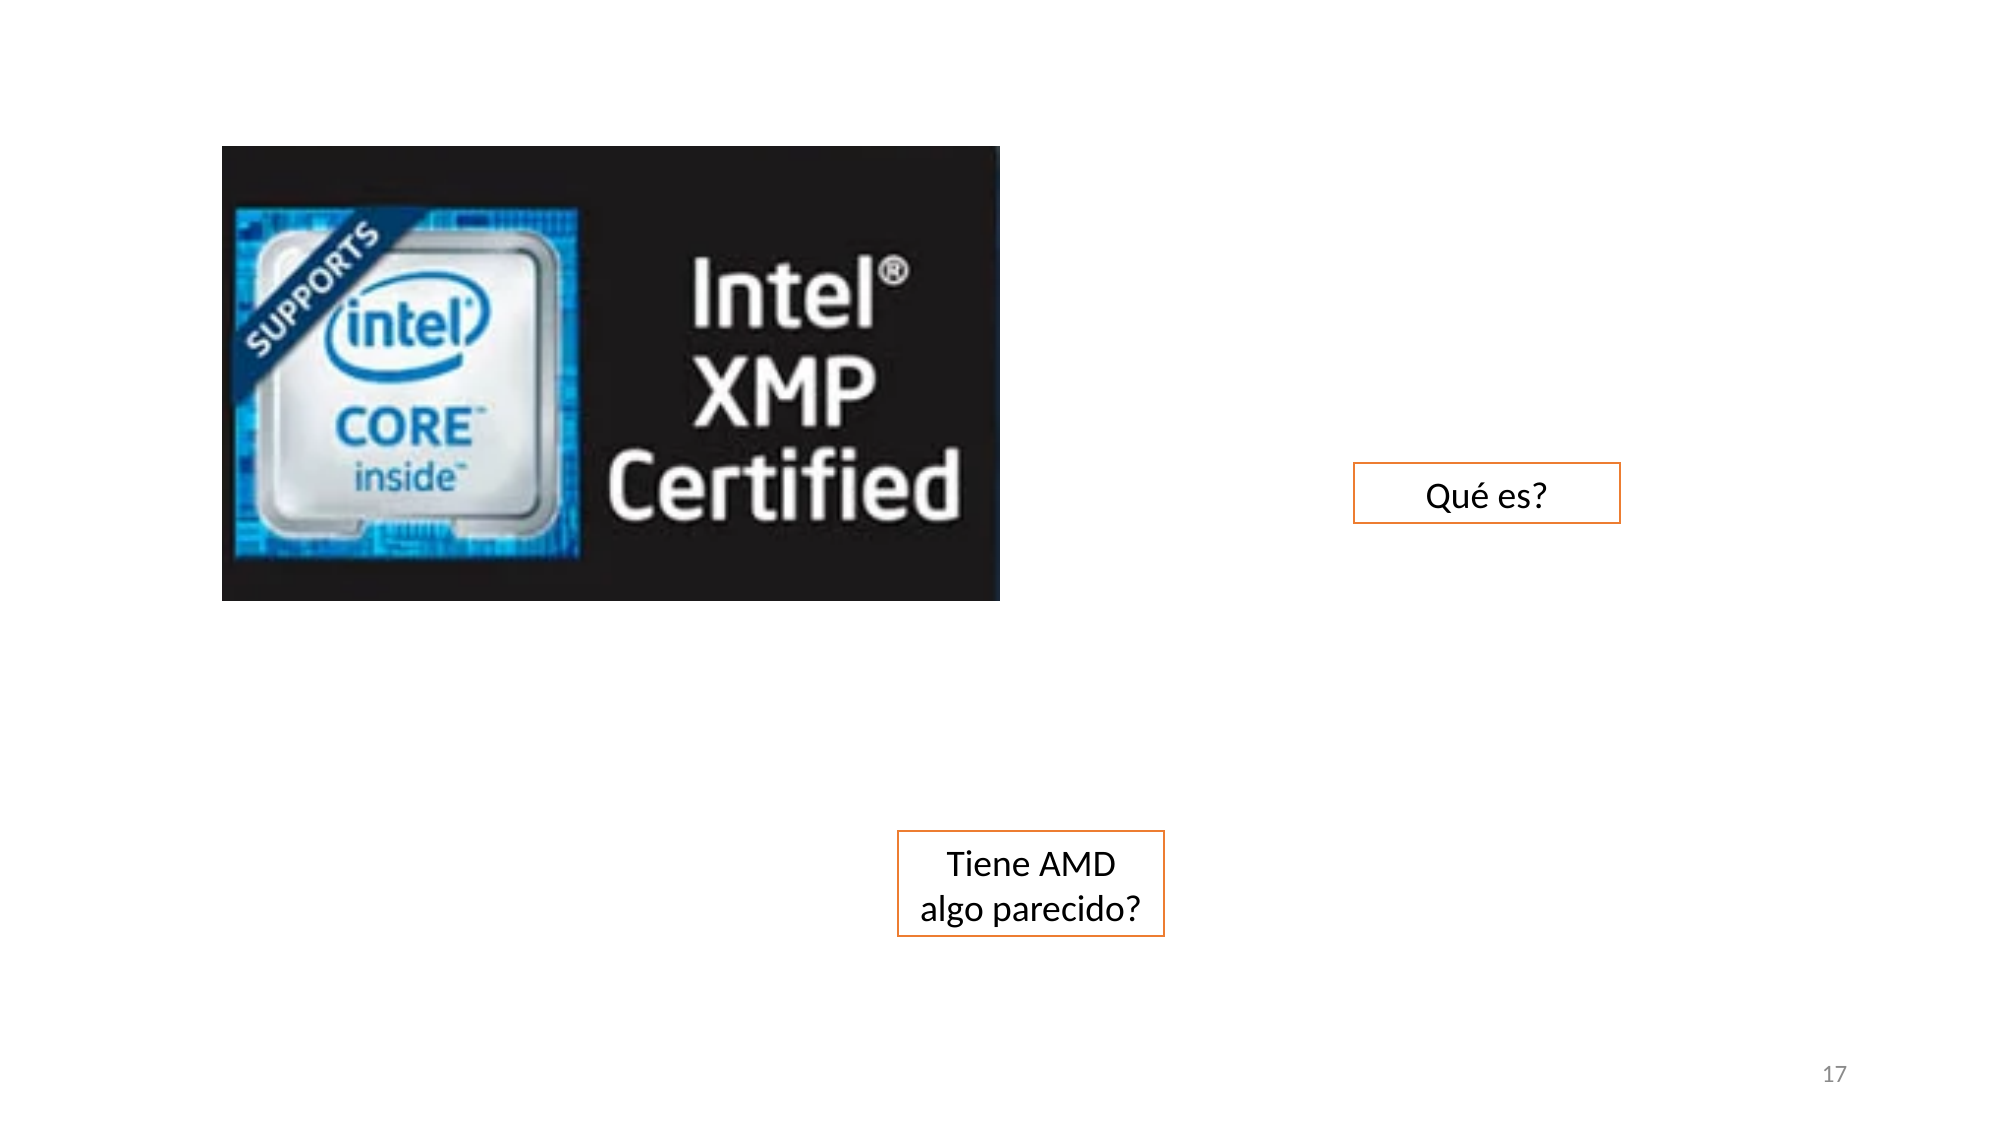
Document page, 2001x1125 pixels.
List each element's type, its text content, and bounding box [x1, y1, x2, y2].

text_box Tiene AMD algo parecido? [897, 830, 1165, 937]
text_box Qué es? [1353, 462, 1621, 524]
picture [222, 146, 1000, 601]
slide_number 17 [1412, 1042, 1863, 1103]
